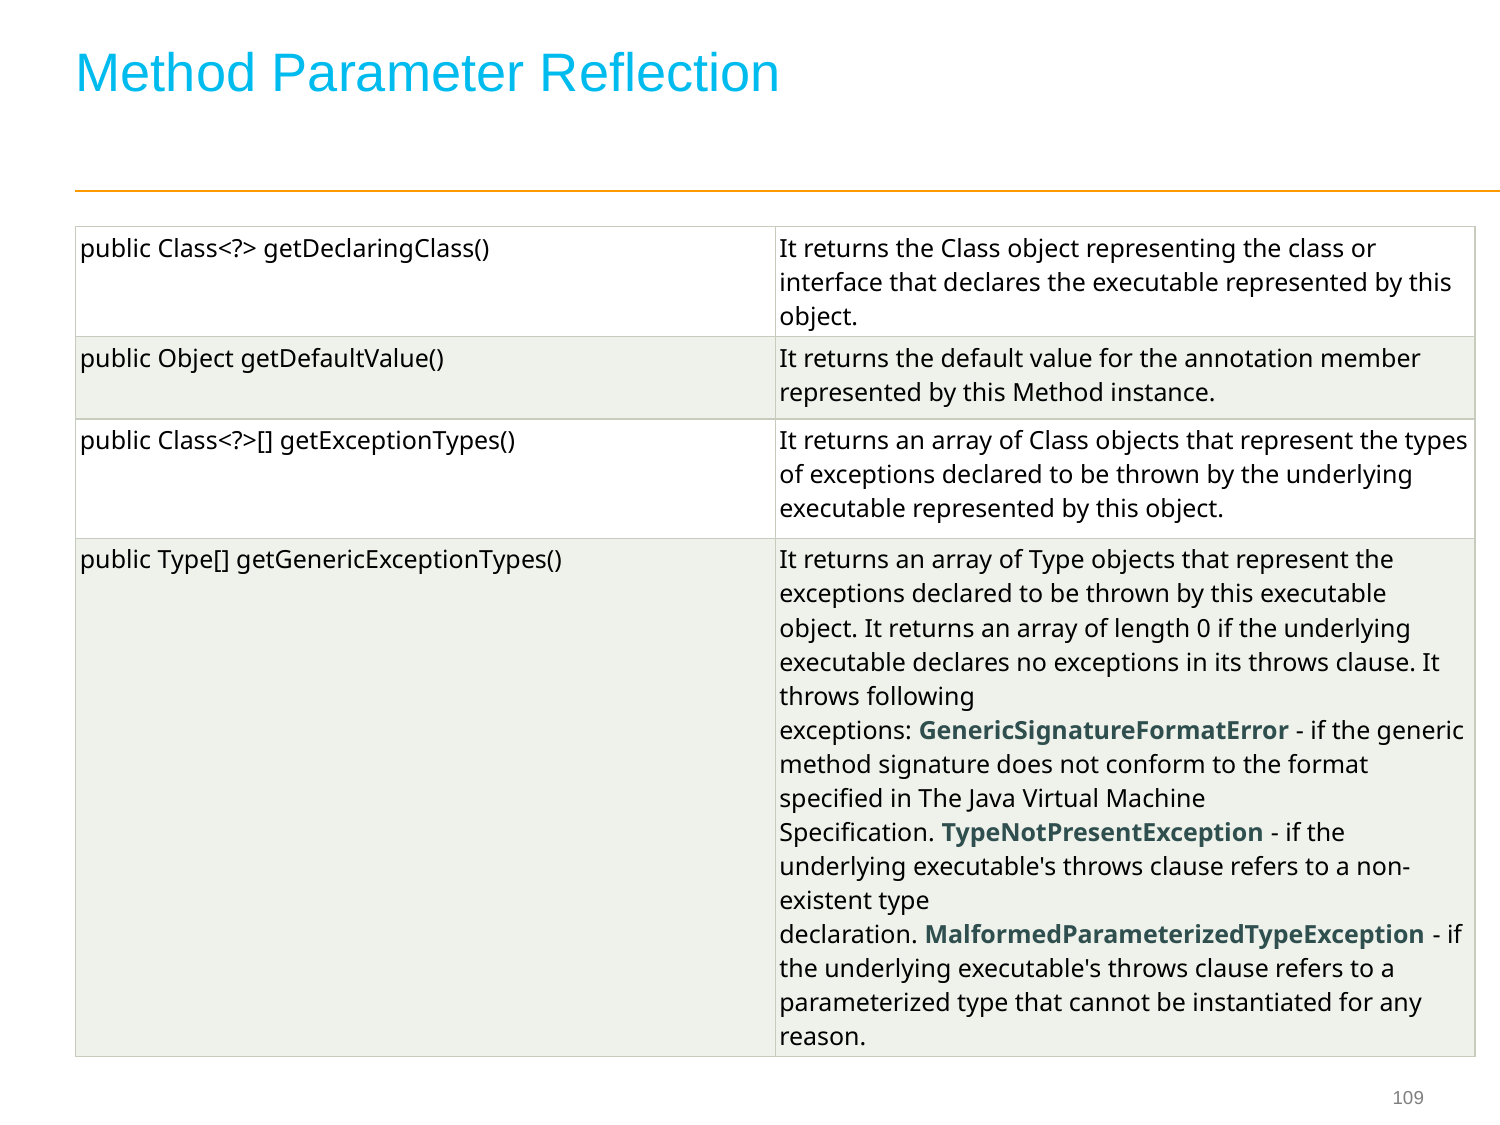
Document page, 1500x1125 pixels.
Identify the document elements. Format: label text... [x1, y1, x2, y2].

table_cell public Type[] getGenericExceptionTypes() [76, 539, 775, 1056]
table_cell It returns an array of Type objects that represent the exceptions declared to be thrown by this executable object. It returns an array of length 0 if the underlying executable declares no exceptions in its throws clause. It throws following exceptions: GenericSignatureFormatError - if the generic method signature does not conform to the format specified in The Java Virtual Machine Specification. TypeNotPresentException - if the underlying executable's throws clause refers to a non-existent type declaration. MalformedParameterizedTypeException - if the underlying executable's throws clause refers to a parameterized type that cannot be instantiated for any reason. [776, 539, 1474, 1056]
table_cell It returns an array of Class objects that represent the types of exceptions declared to be thrown by the underlying executable represented by this object. [776, 420, 1474, 538]
table_cell It returns the default value for the annotation member represented by this Method instance. [776, 337, 1474, 418]
table_cell public Object getDefaultValue() [76, 337, 775, 418]
table_header public Class<?> getDeclaringClass() [76, 227, 775, 336]
title Method Parameter Reflection [75, 27, 1422, 157]
table_header It returns the Class object representing the class or interface that declares the executable represented by this object. [776, 227, 1474, 336]
table_cell public Class<?>[] getExceptionTypes() [76, 420, 775, 538]
